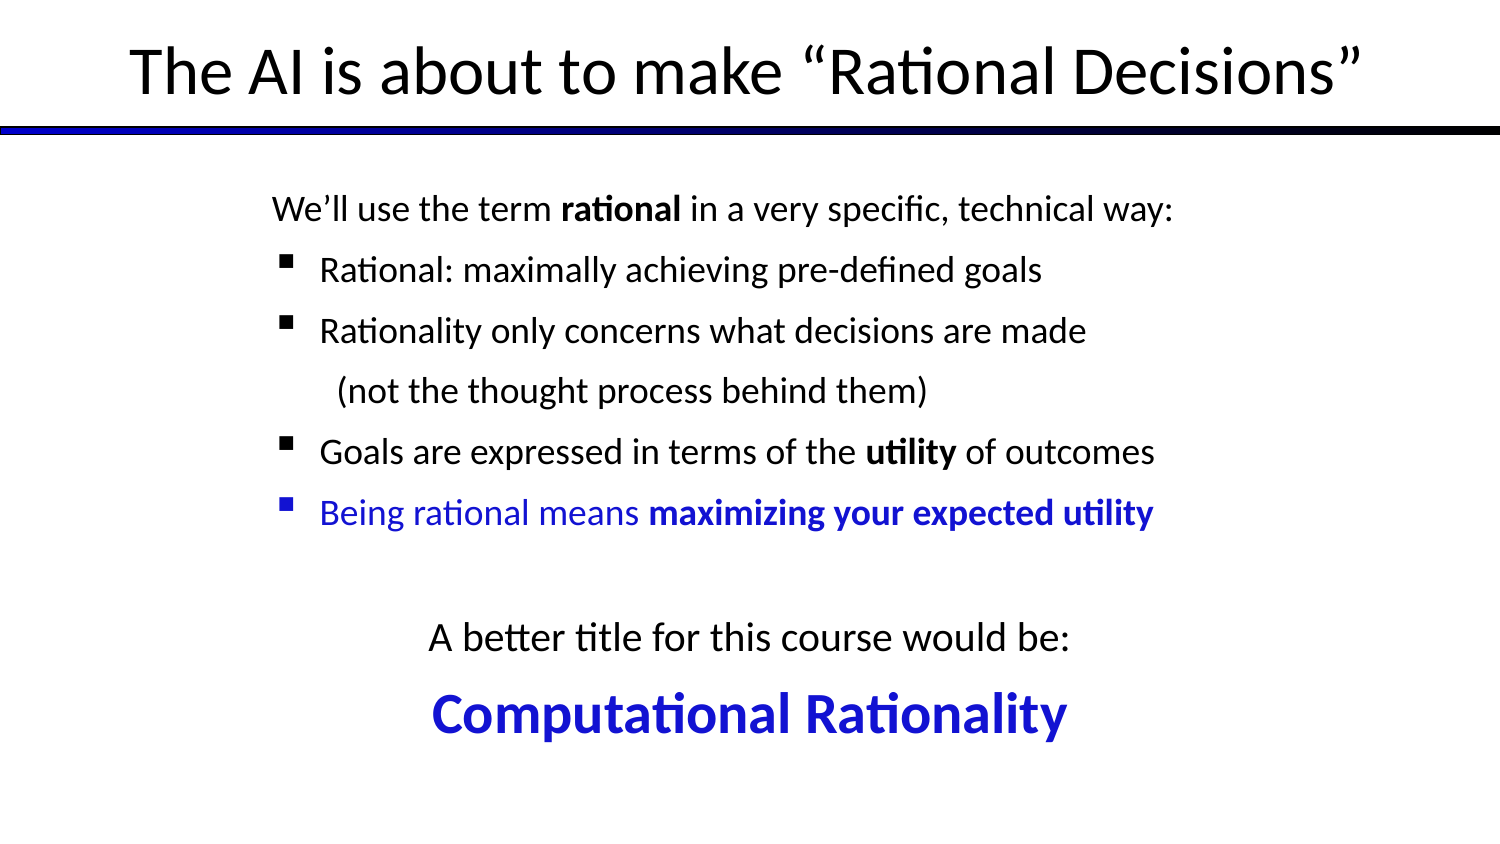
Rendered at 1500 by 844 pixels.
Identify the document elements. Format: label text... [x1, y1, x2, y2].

text_box A better title for this course would be: Computational Rationality [0, 609, 1500, 727]
title The AI is about to make “Rational Decisions” [0, 0, 1500, 138]
text_box We’ll use the term rational in a very specific, technical way: Rational: maximally achieving pre-defined goals Rationality only concerns what decisions are made (not the thought process behind them) Goals are expressed in terms of the utility of outcomes Being rational means maximizing your expected utility [249, 184, 1375, 502]
